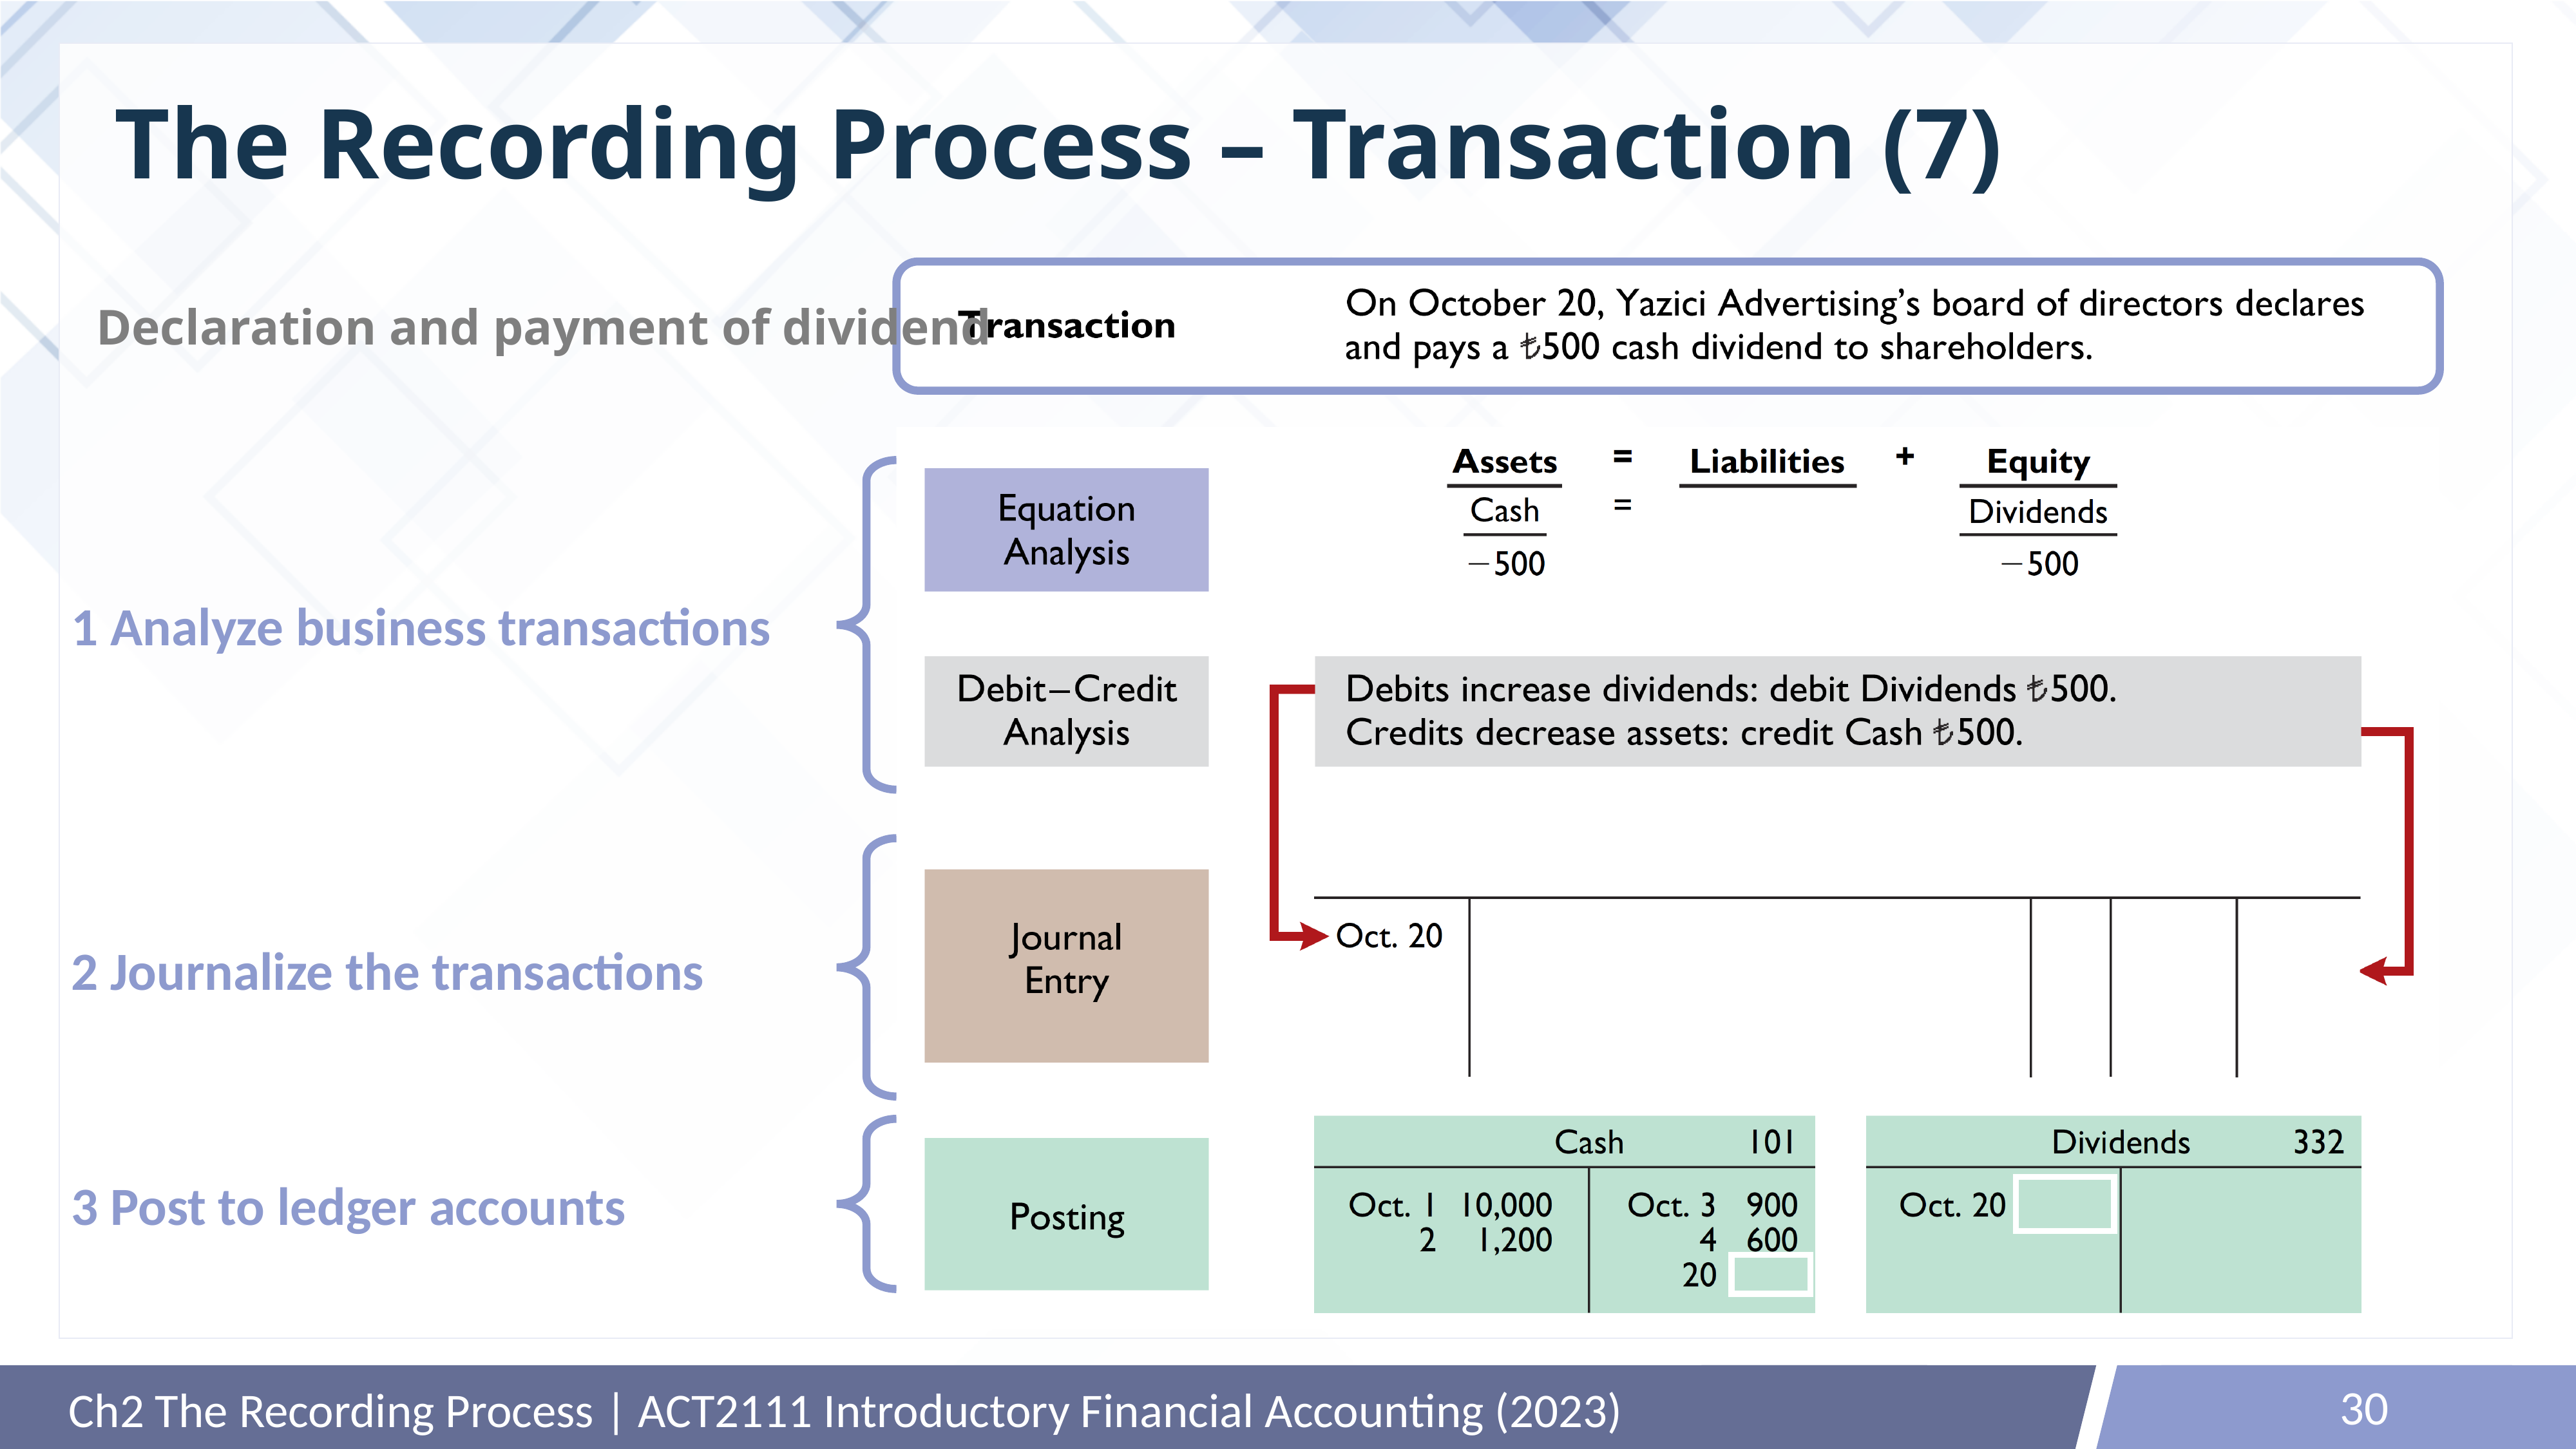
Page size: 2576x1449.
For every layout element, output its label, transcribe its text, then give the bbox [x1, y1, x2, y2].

picture [2075, 1444, 2097, 1449]
text_box [836, 459, 896, 790]
picture [3, 2, 2574, 1367]
text_box 1 Analyze business transactions [61, 587, 784, 661]
footer Ch2 The Recording Process | ACT2111 Introductory Financial Accounting (2023) [59, 1367, 2050, 1449]
text_box [836, 1118, 896, 1290]
text_box 2 Journalize the transactions [61, 931, 784, 1006]
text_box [896, 261, 2440, 1329]
title The Recording Process – Transaction (7) [104, 77, 2461, 218]
text_box [836, 837, 896, 1097]
text_box 3 Post to ledger accounts [61, 1166, 784, 1241]
slide_number 30 [1819, 1367, 2399, 1444]
text_box Declaration and payment of dividend [86, 292, 896, 360]
